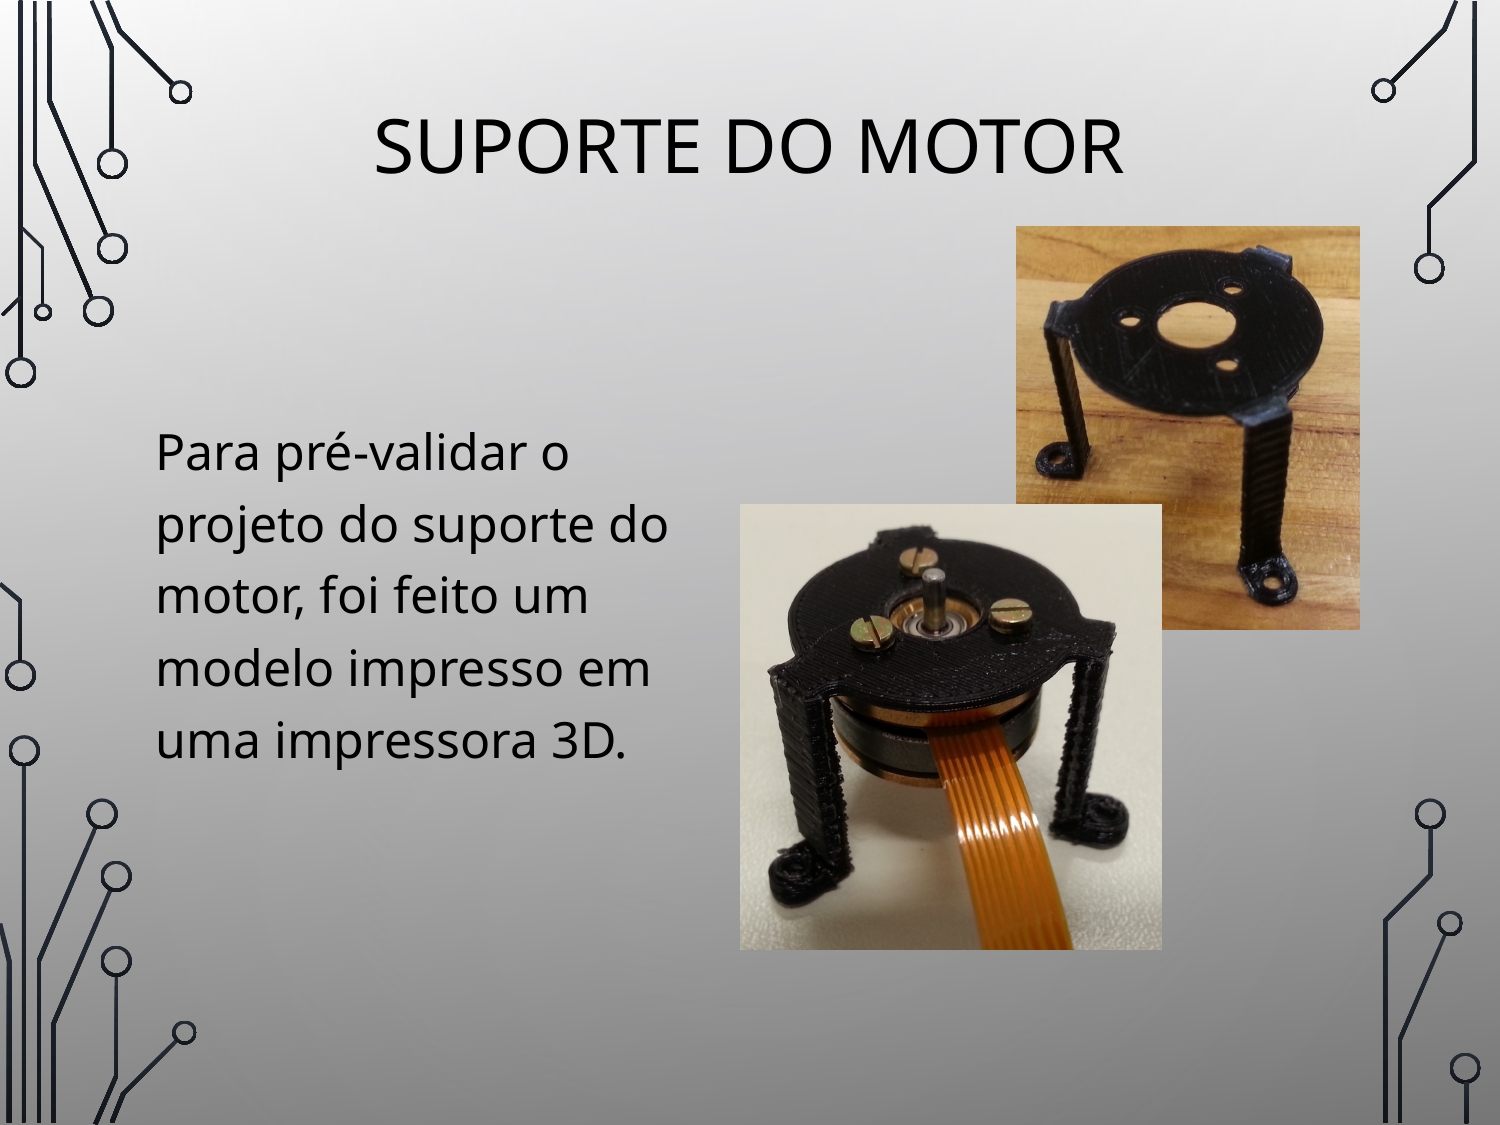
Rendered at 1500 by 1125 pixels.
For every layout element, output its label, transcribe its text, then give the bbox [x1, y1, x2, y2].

list Para pré-validar o projeto do suporte do motor, foi feito um modelo impresso em uma impressora 3D. [140, 226, 741, 950]
picture [740, 504, 1162, 951]
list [1015, 225, 1360, 630]
title Suporte do motor [140, 101, 1360, 344]
